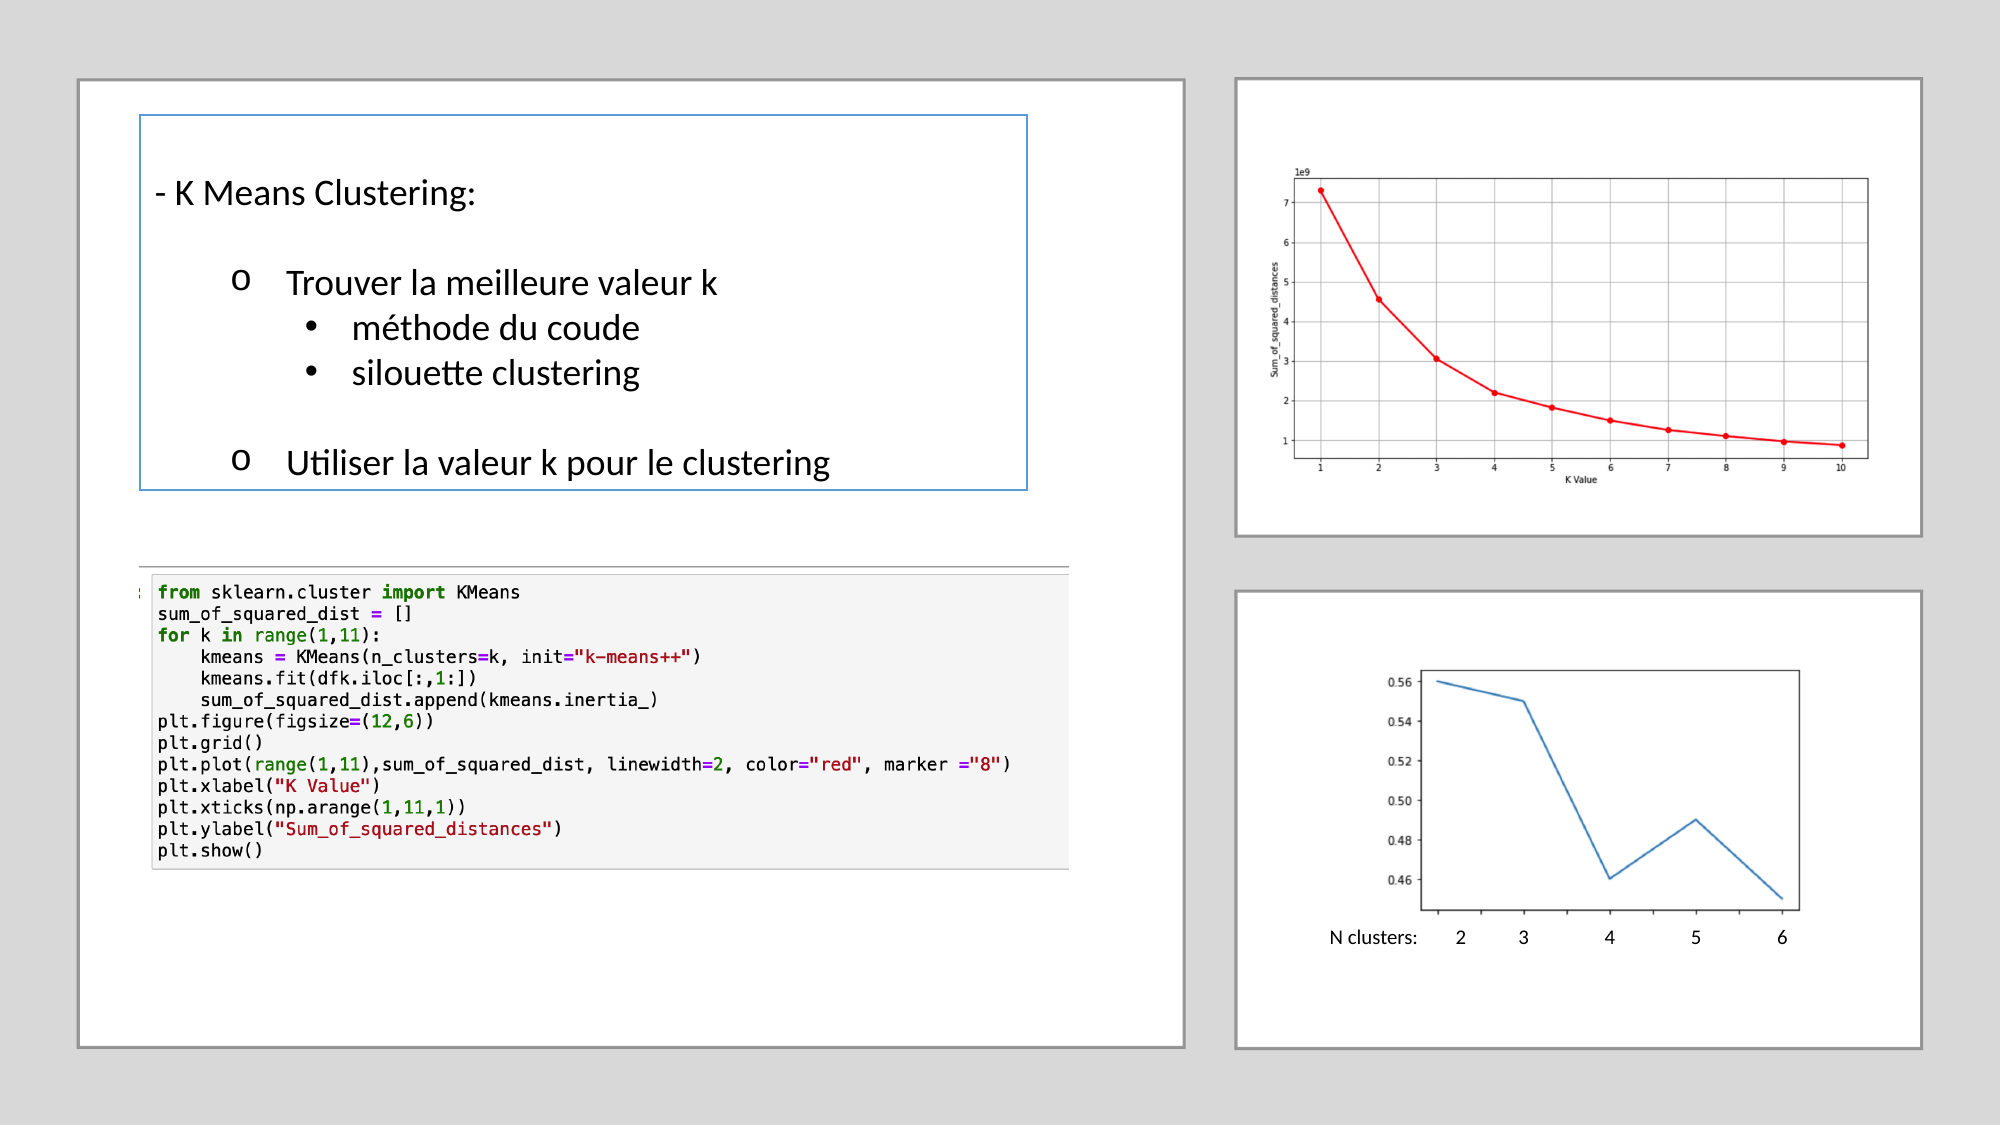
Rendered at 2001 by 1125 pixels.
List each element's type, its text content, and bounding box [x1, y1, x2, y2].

text_box [1235, 78, 1923, 537]
text_box [77, 79, 1185, 1048]
text_box - K Means Clustering: Trouver la meilleure valeur k méthode du coude silouette clustering Utiliser la valeur k pour le clustering [139, 114, 1028, 491]
picture [1262, 161, 1893, 490]
text_box [0, 0, 2000, 1125]
text_box [1235, 590, 1923, 1049]
picture [139, 562, 1069, 881]
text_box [1314, 661, 1870, 957]
